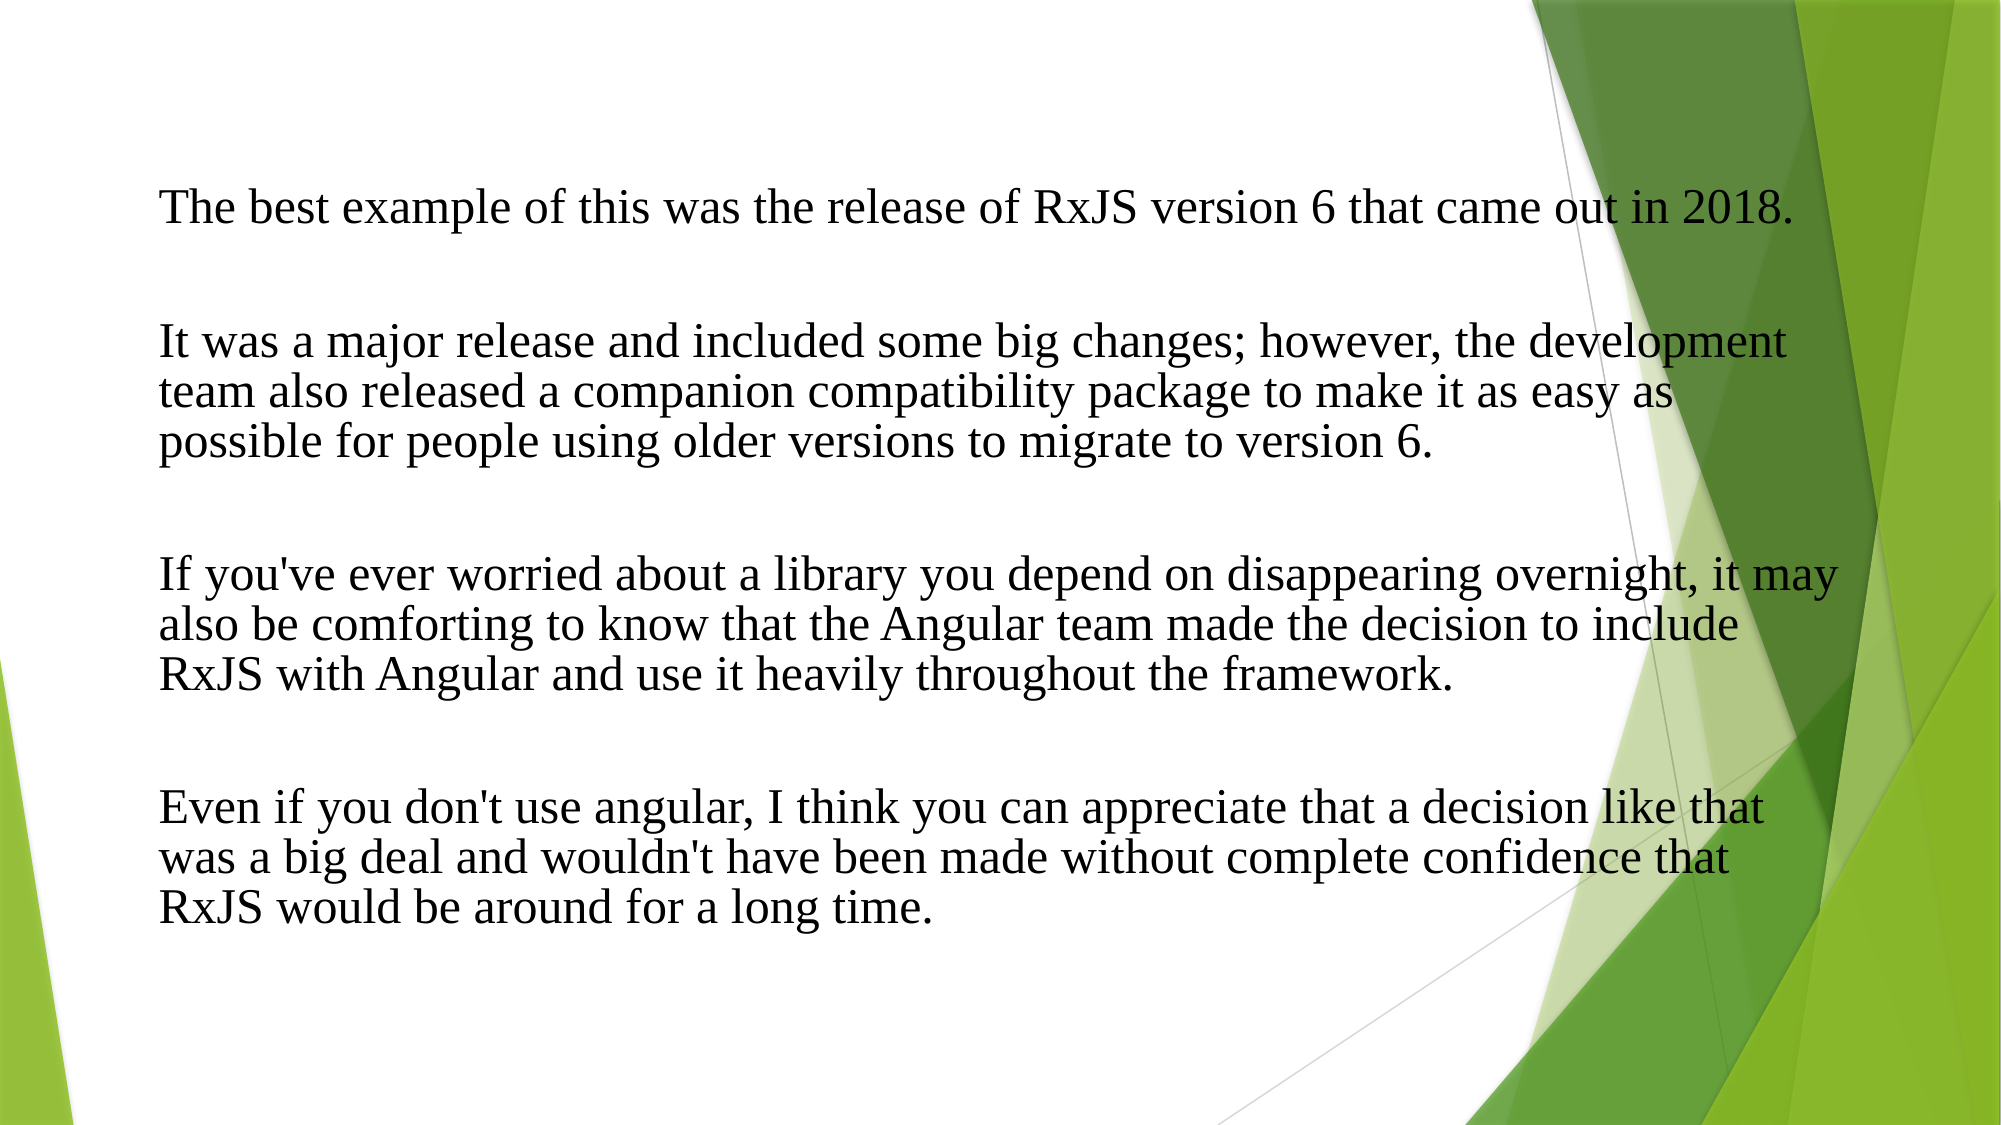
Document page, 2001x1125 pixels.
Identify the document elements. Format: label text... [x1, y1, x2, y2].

text_box The best example of this was the release of RxJS version 6 that came out in 2018. It was a major release and included some big changes; however, the development team also released a companion compatibility package to make it as easy as possible for people using older versions to migrate to version 6. If you've ever worried about a library you depend on disappearing overnight, it may also be comforting to know that the Angular team made the decision to include RxJS with Angular and use it heavily throughout the framework. Even if you don't use angular, I think you can appreciate that a decision like that was a big deal and wouldn't have been made without complete confidence that RxJS would be around for a long time. [143, 176, 1857, 942]
